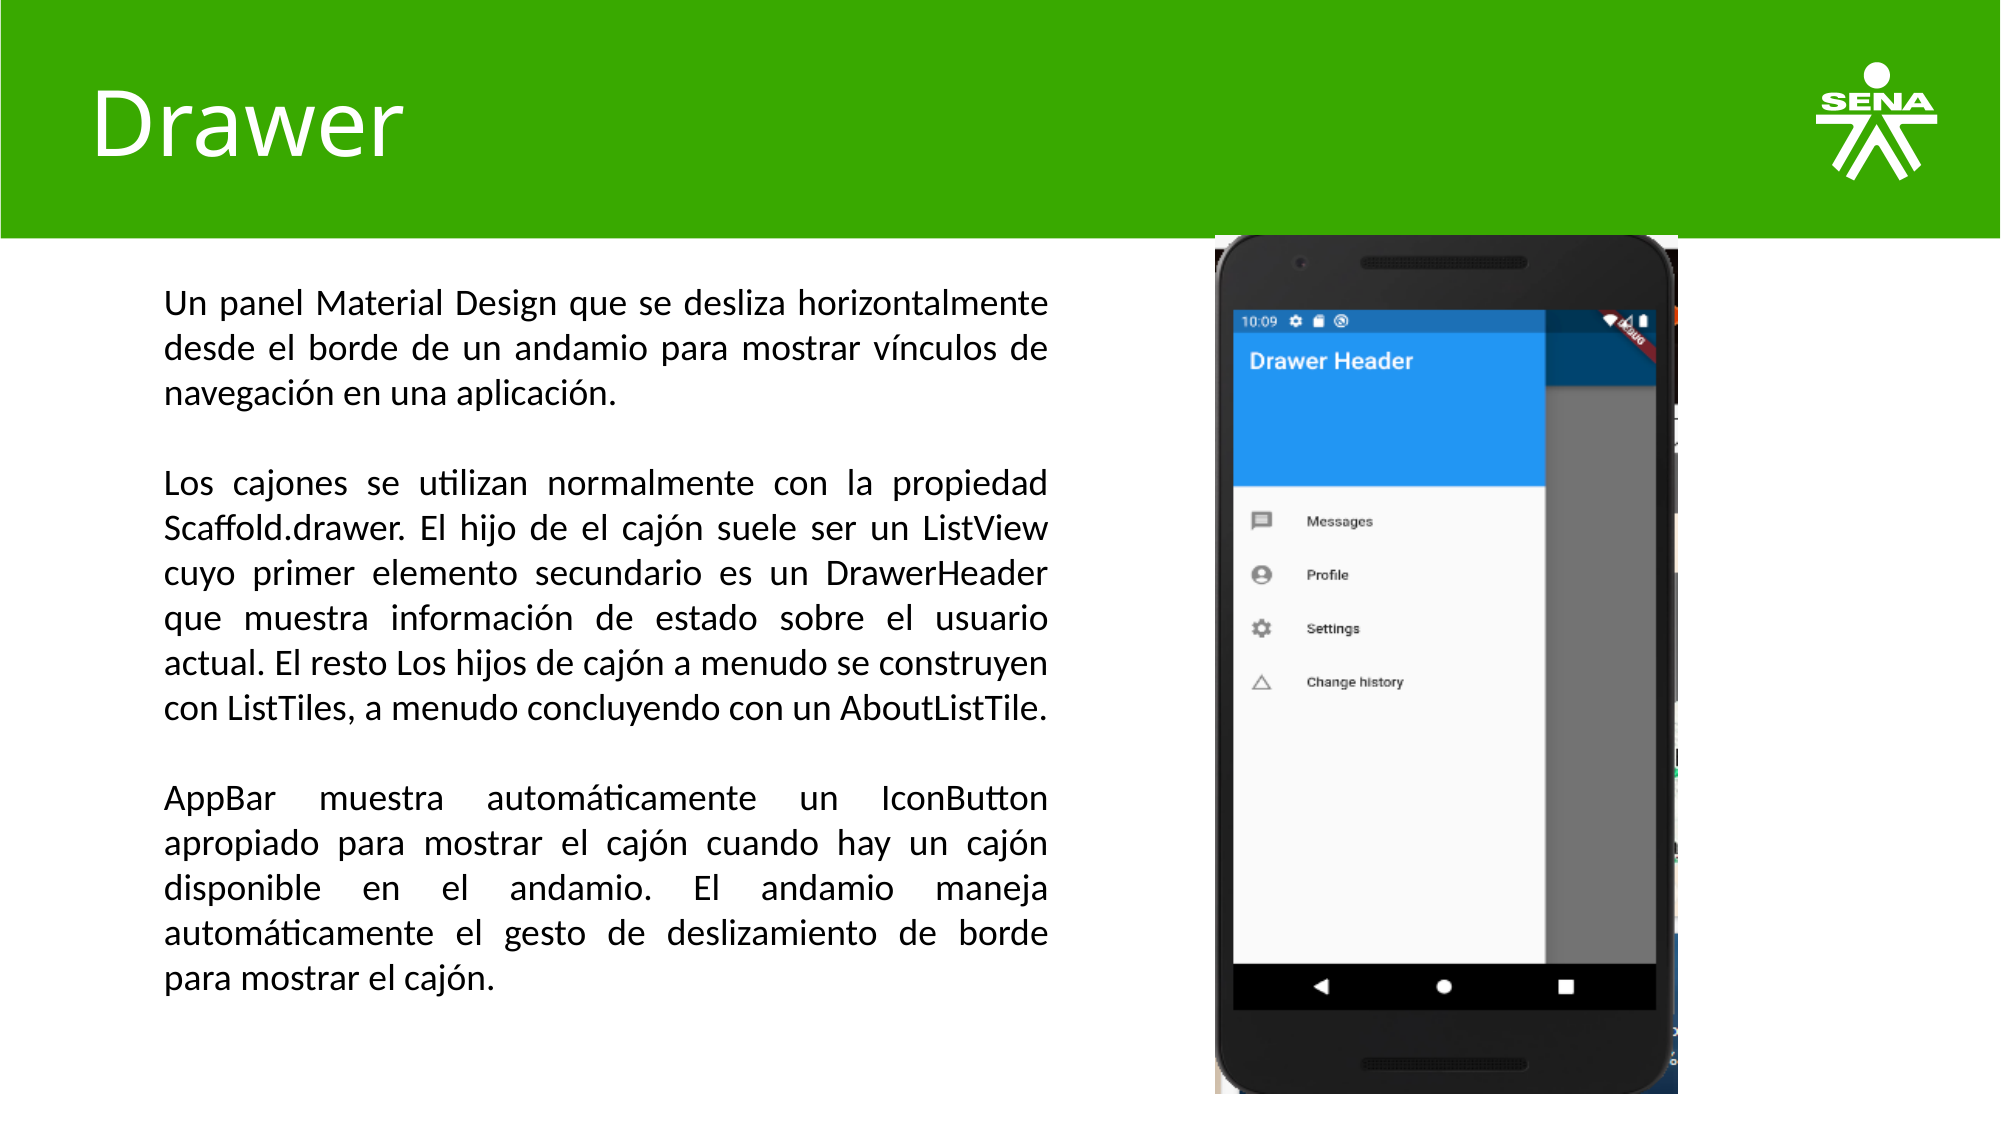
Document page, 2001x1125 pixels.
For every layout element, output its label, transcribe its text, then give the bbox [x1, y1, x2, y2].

picture [0, 0, 2001, 1125]
title Drawer [74, 18, 1800, 236]
text_box Un panel Material Design que se desliza horizontalmente desde el borde de un andamio para mostrar vínculos de navegación en una aplicación. Los cajones se utilizan normalmente con la propiedad Scaffold.drawer. El hijo de el cajón suele ser un ListView cuyo primer elemento secundario es un DrawerHeader que muestra información de estado sobre el usuario actual. El resto Los hijos de cajón a menudo se construyen con ListTiles, a menudo concluyendo con un AboutListTile. AppBar muestra automáticamente un IconButton apropiado para mostrar el cajón cuando hay un cajón disponible en el andamio. El andamio maneja automáticamente el gesto de deslizamiento de borde para mostrar el cajón. [149, 270, 1065, 1006]
